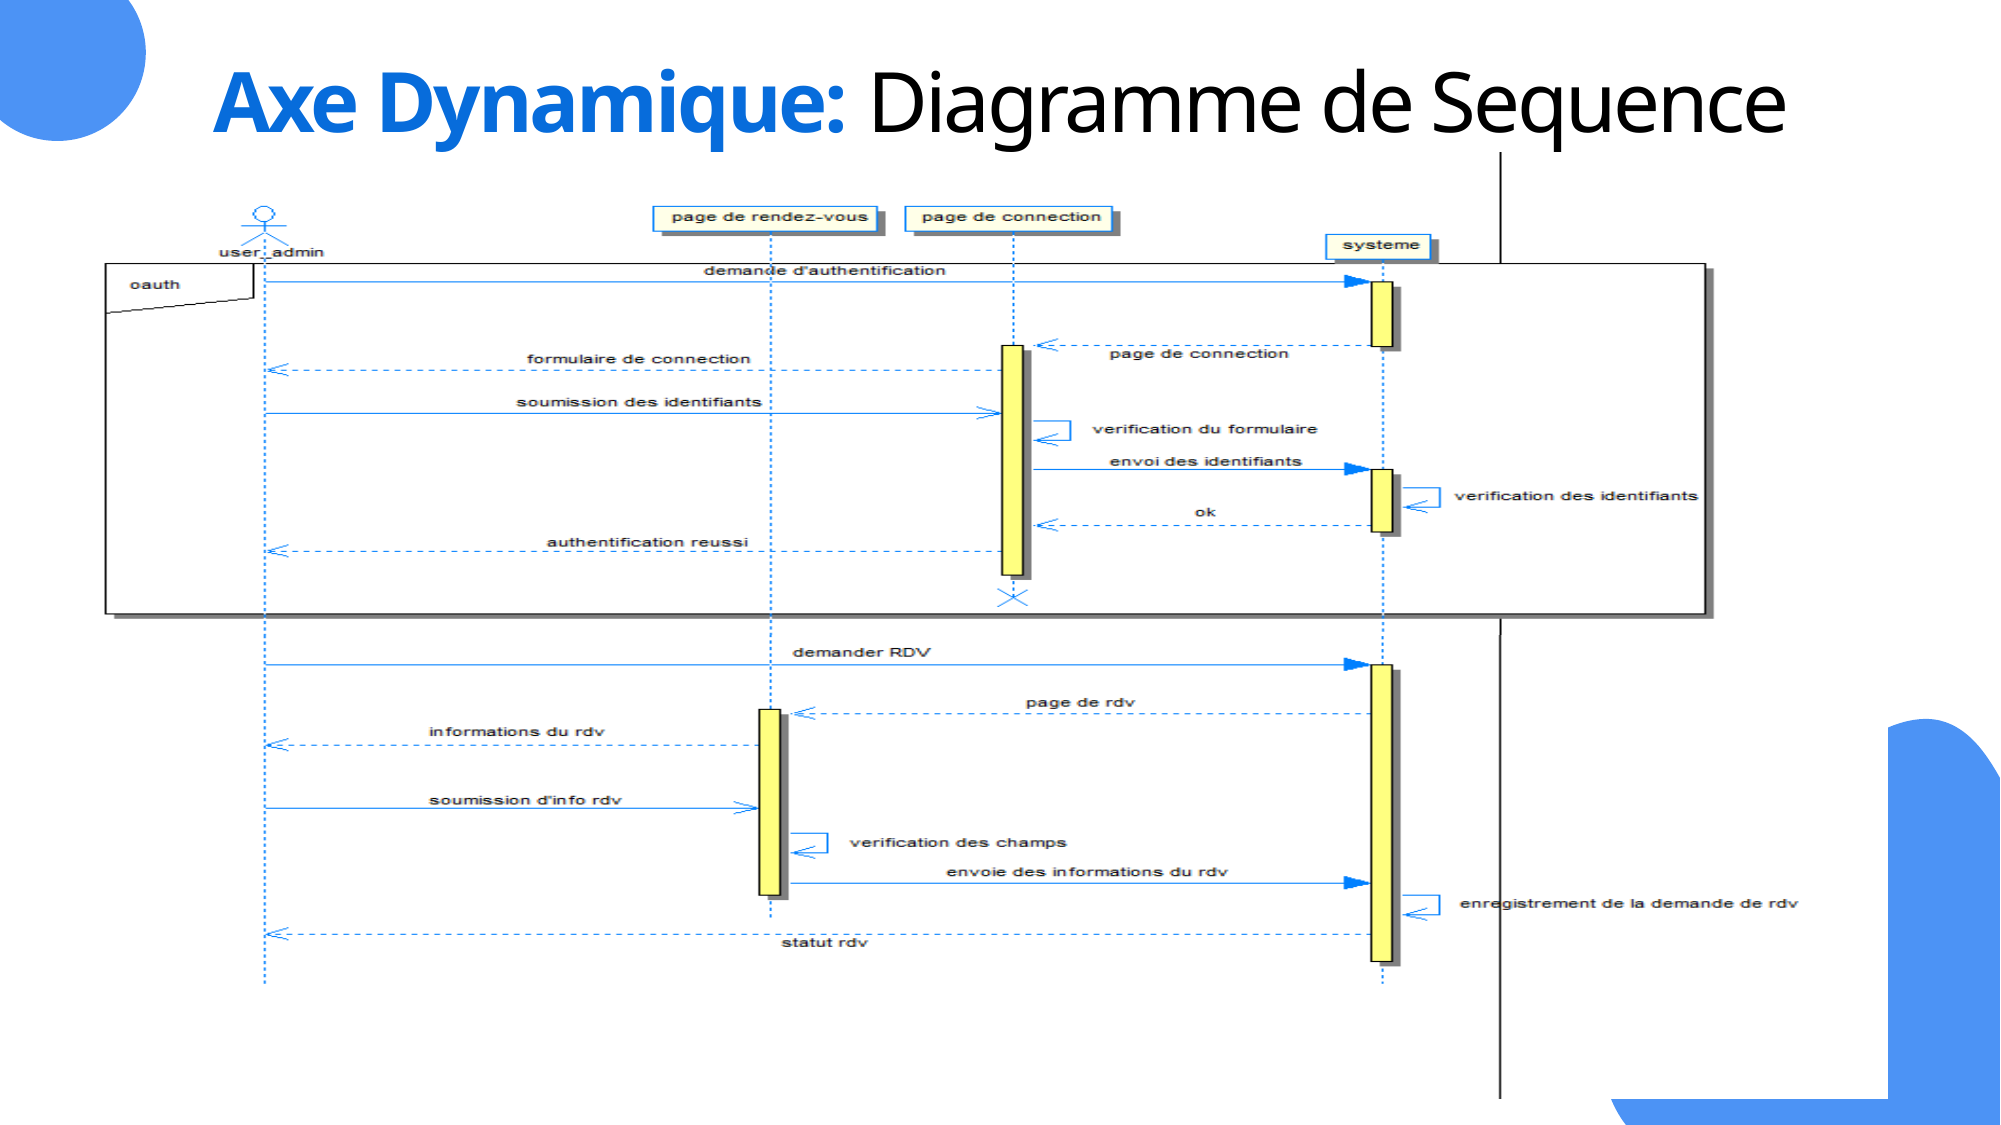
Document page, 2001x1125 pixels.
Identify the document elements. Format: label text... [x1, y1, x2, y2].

text_box Axe Dynamique: Diagramme de Sequence [27, 29, 1976, 181]
text_box [0, 0, 147, 142]
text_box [90, 152, 1888, 1099]
text_box [1611, 718, 2000, 1125]
